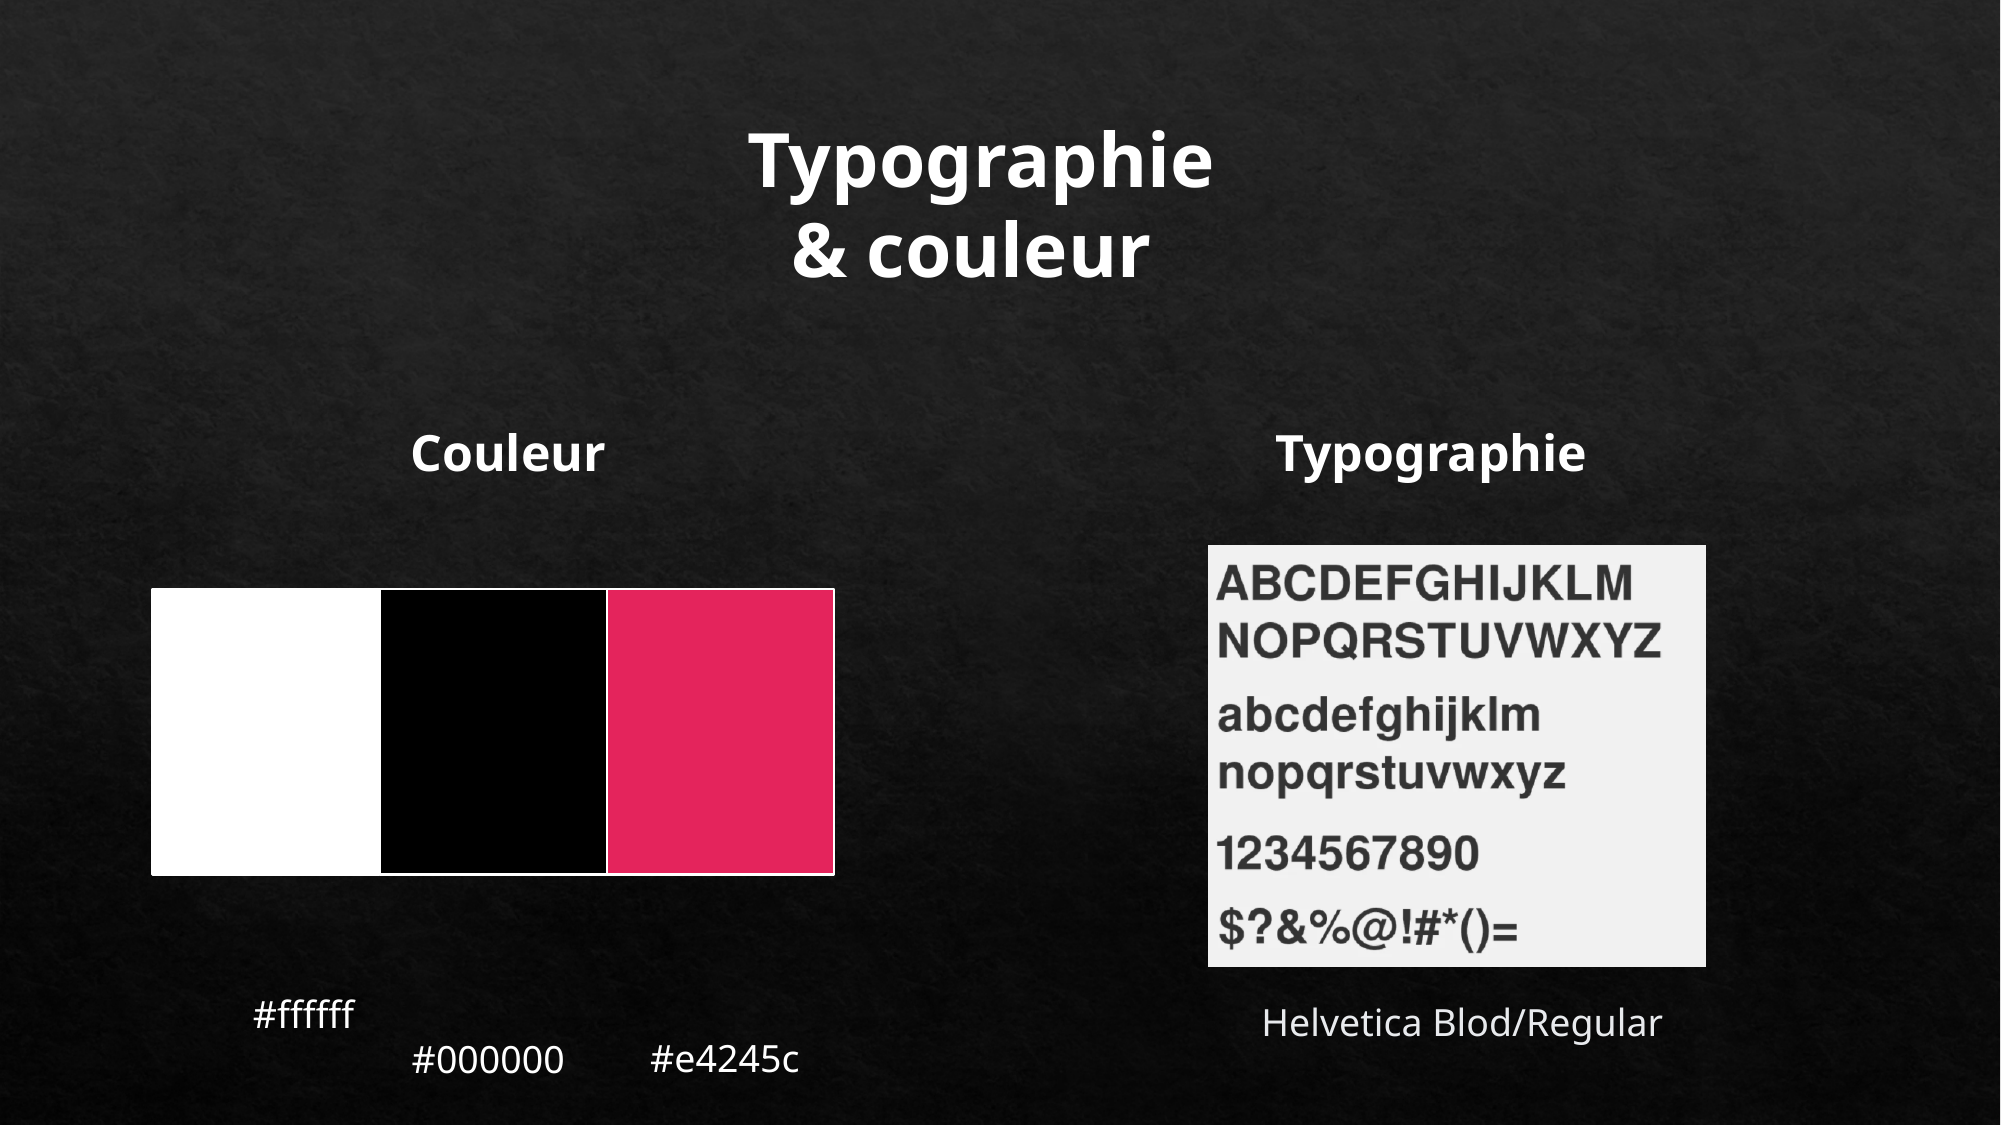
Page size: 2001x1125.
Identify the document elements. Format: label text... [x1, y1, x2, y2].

text_box Couleur [189, 413, 834, 489]
text_box [606, 588, 835, 876]
text_box #e4245c [629, 937, 869, 1087]
text_box Typographie [1165, 414, 1691, 489]
text_box #ffffff [163, 938, 404, 1044]
text_box Helvetica Blod/Regular [1230, 991, 1728, 1052]
text_box Typographie & couleur [477, 104, 1478, 300]
text_box #000000 [390, 938, 631, 1089]
picture [1207, 545, 1706, 967]
text_box [379, 588, 606, 876]
text_box [151, 588, 379, 876]
